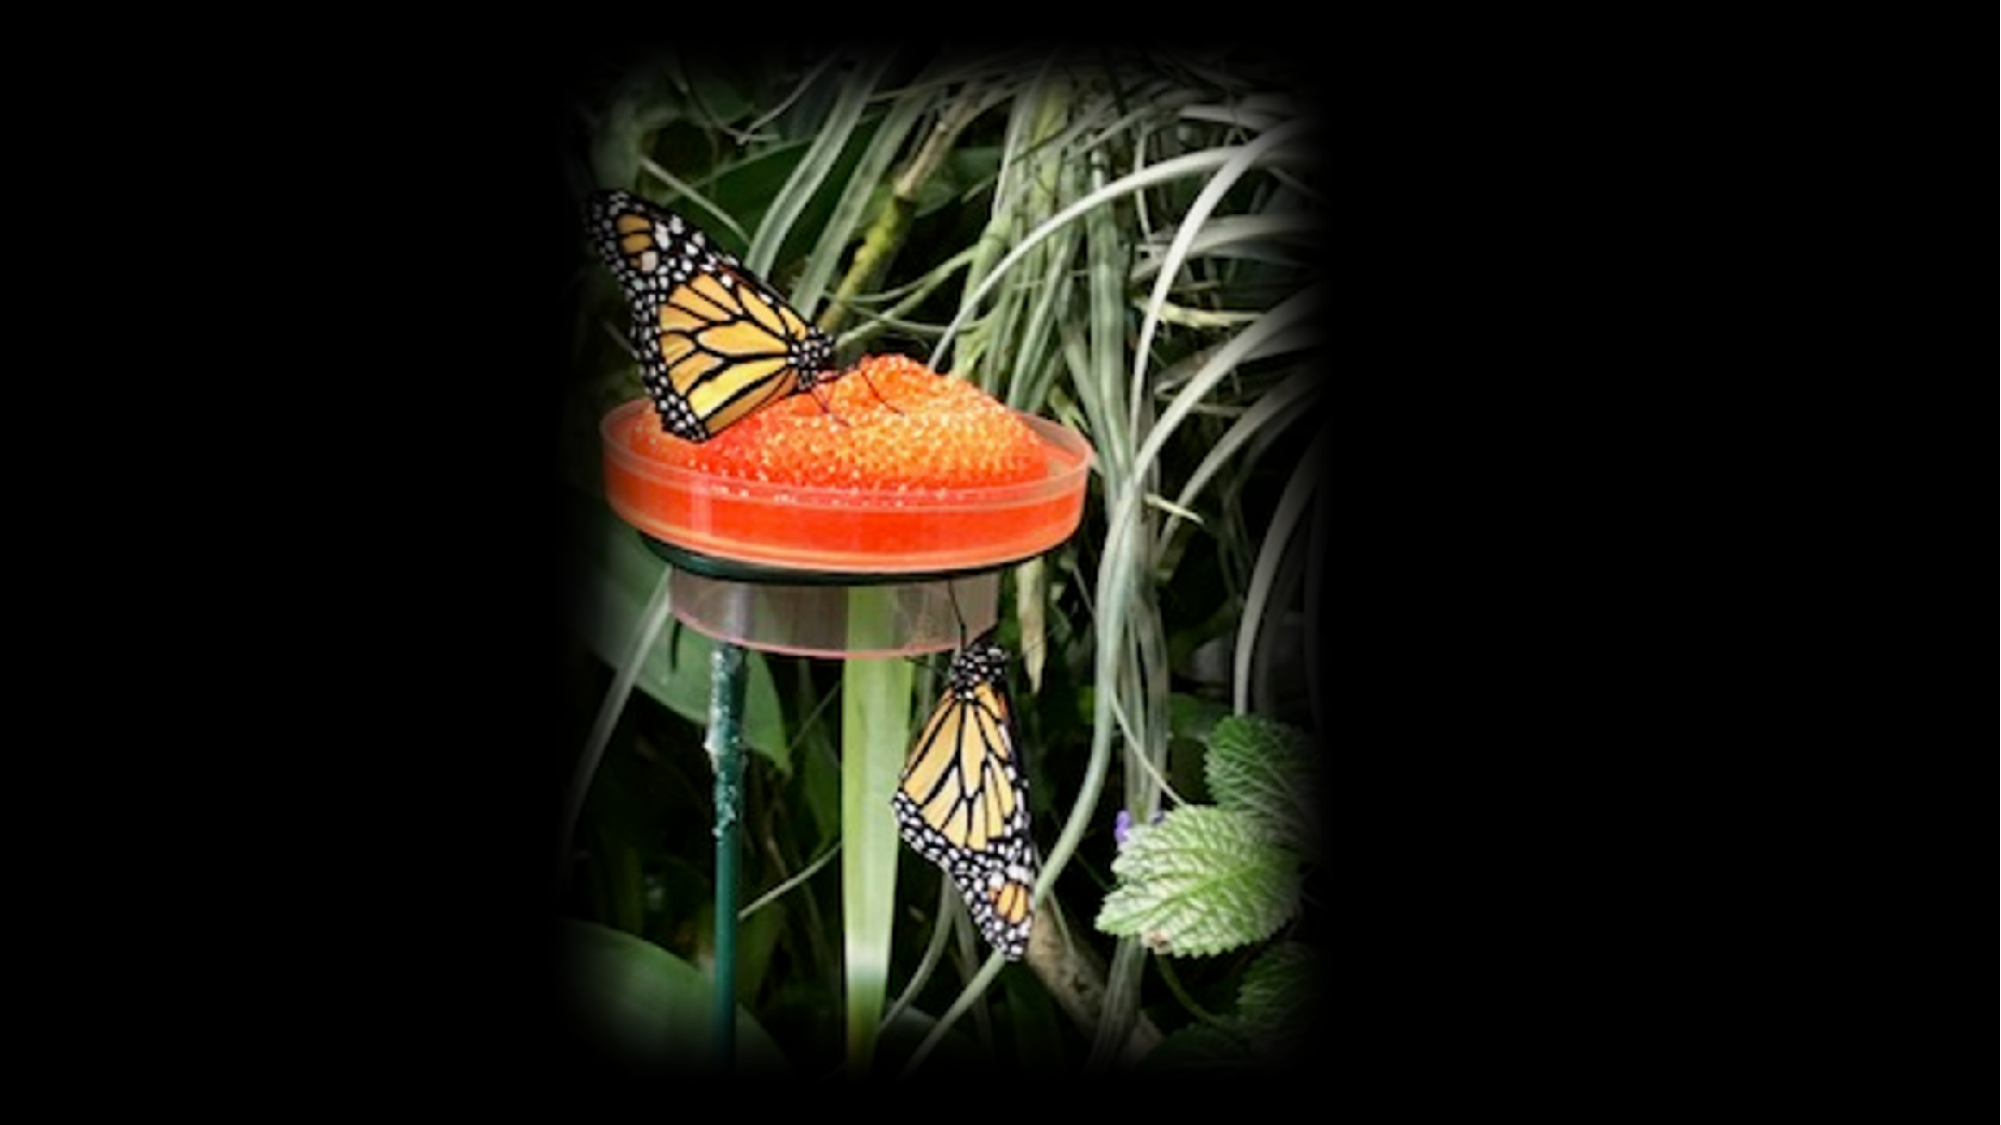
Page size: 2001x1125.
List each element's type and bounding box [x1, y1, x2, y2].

picture [542, 28, 1341, 1091]
